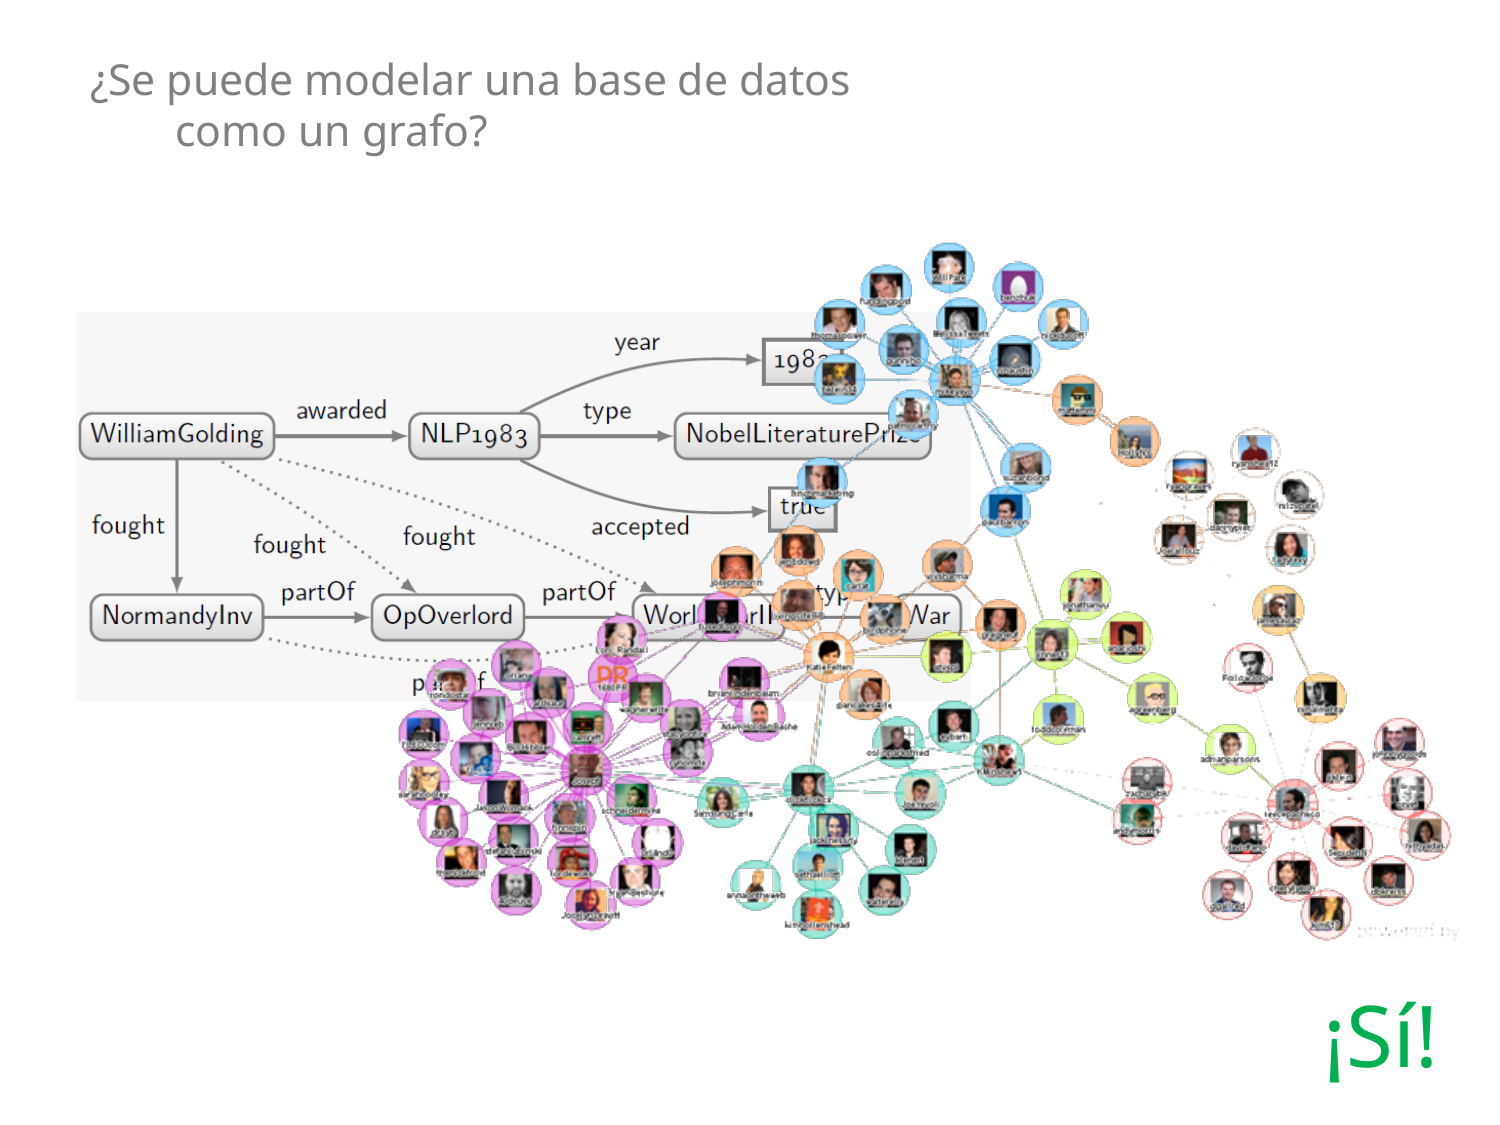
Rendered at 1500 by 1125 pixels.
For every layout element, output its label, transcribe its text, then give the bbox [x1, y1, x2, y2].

text_box ¡Sí! [103, 975, 1454, 1093]
picture [75, 198, 1496, 943]
title ¿Se puede modelar una base de datos como un grafo? [75, 45, 1425, 163]
